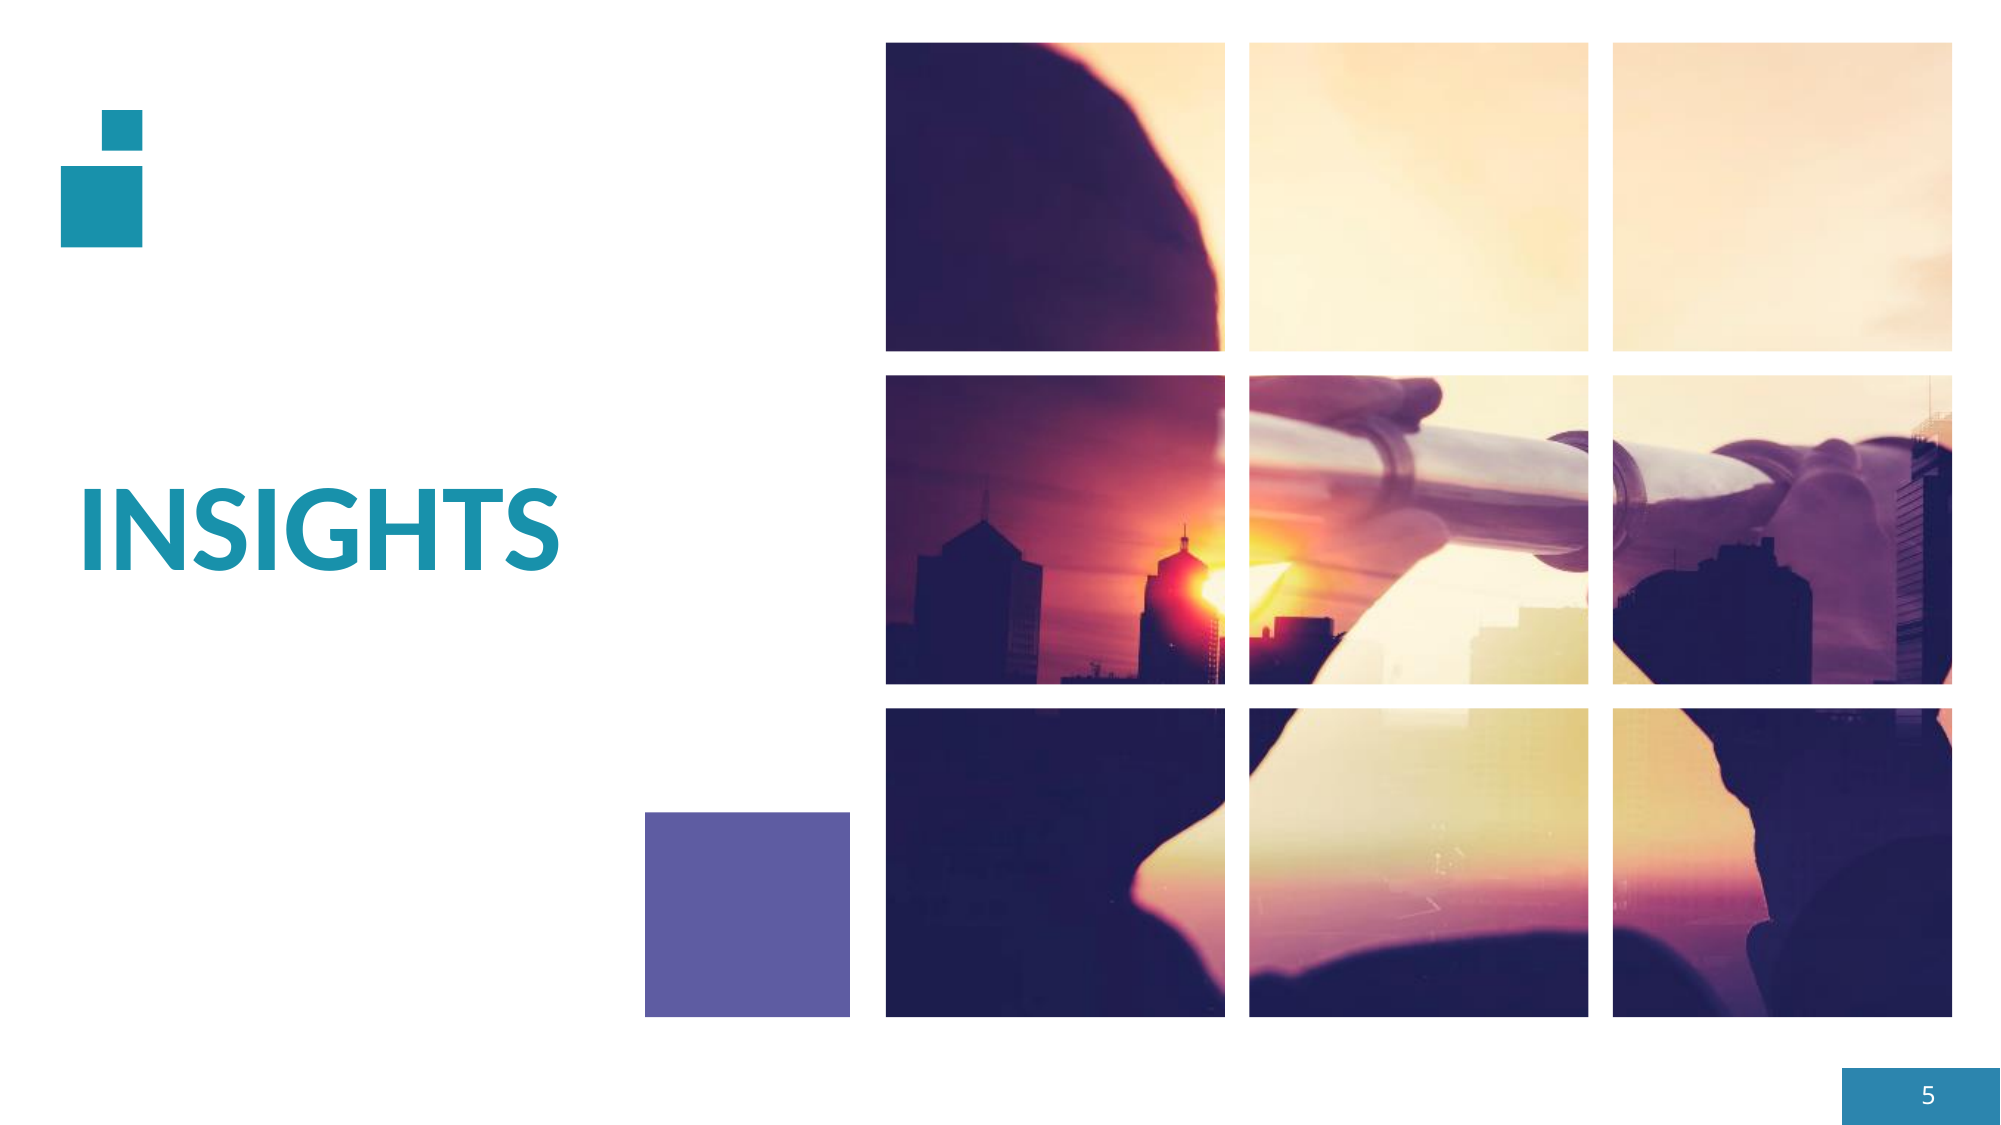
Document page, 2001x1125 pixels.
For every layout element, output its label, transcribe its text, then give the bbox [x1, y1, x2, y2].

picture [885, 42, 1953, 1018]
slide_number 5 [1889, 1079, 1951, 1114]
text_box INSIGHTS [60, 261, 850, 798]
